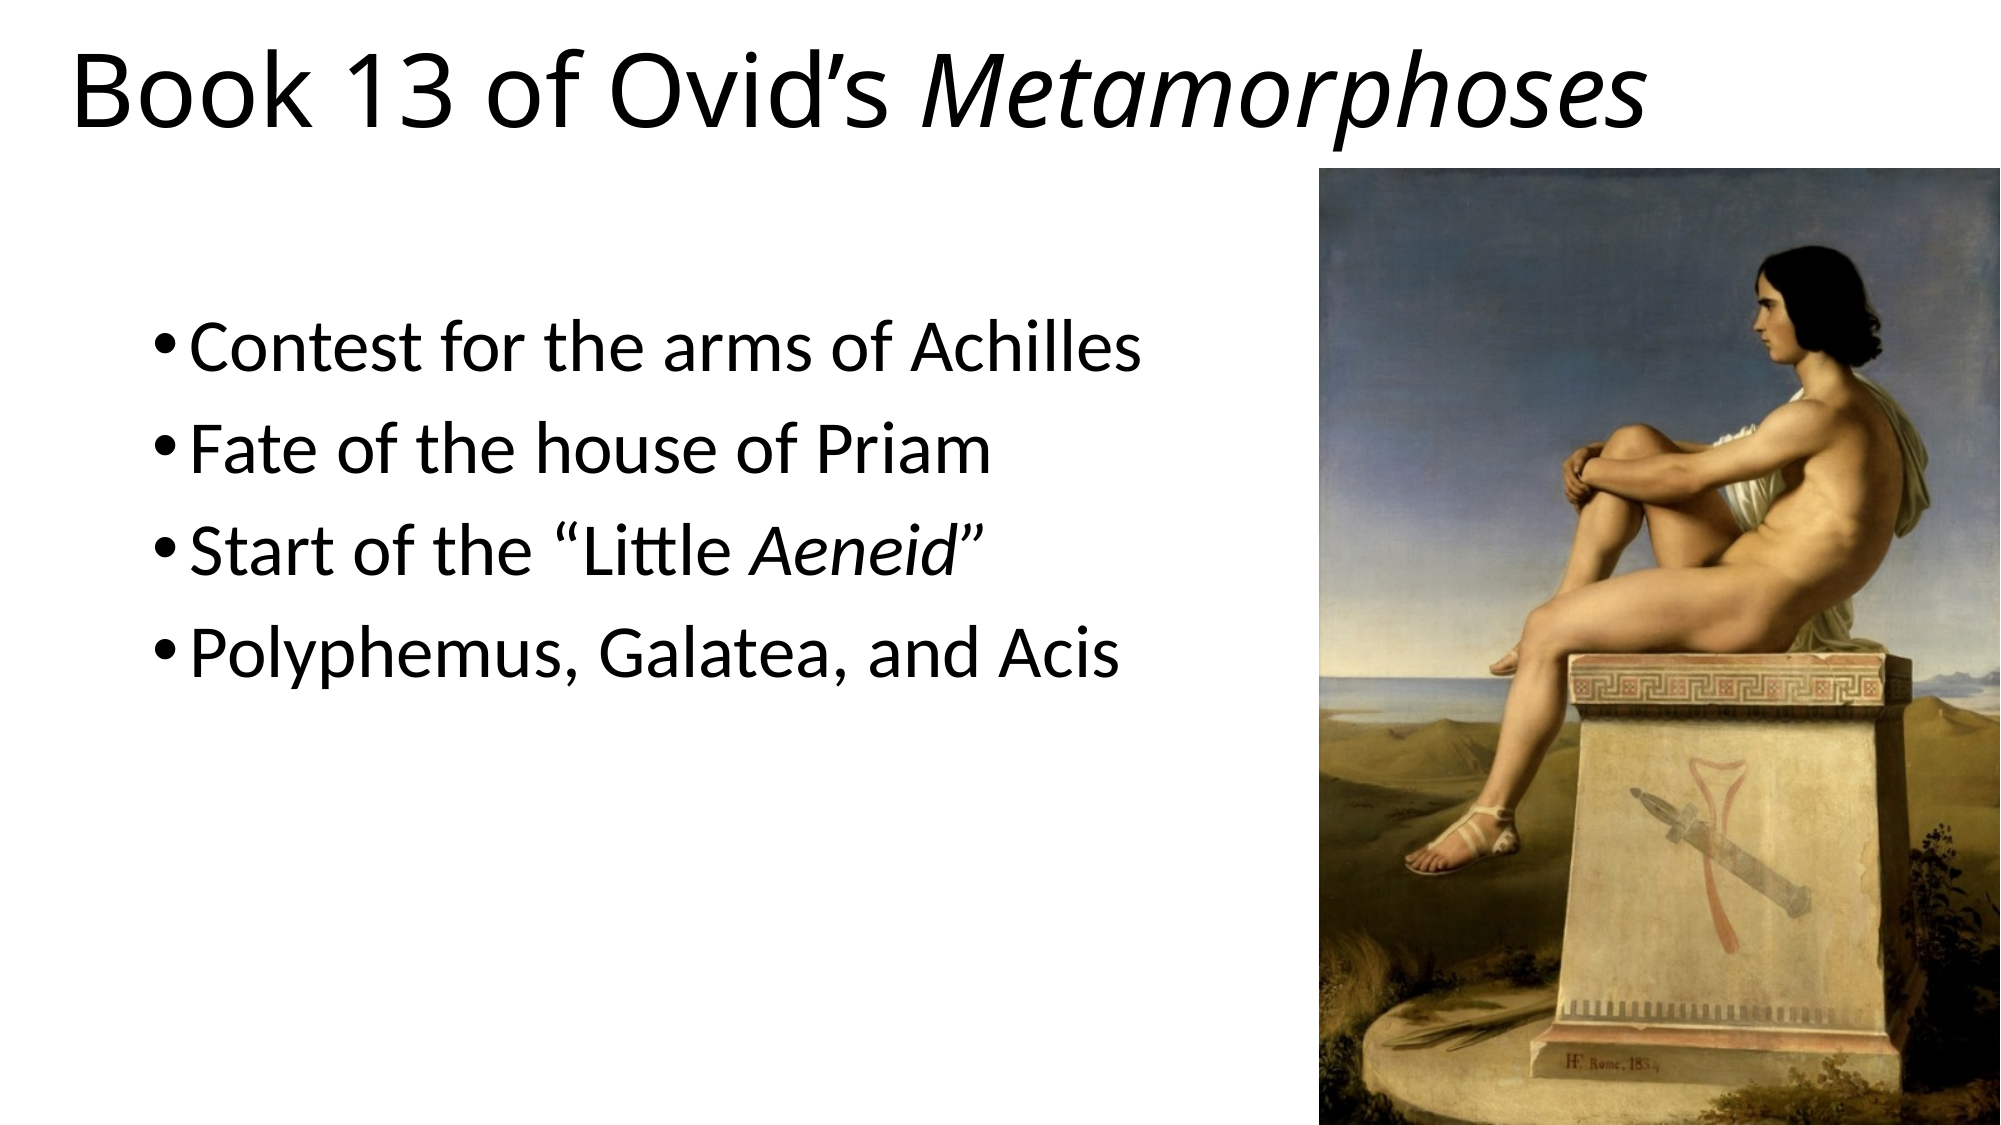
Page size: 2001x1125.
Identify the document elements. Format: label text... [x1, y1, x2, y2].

picture [1319, 168, 2000, 1125]
title Book 13 of Ovid’s Metamorphoses [53, 0, 1779, 203]
list Contest for the arms of Achilles Fate of the house of Priam Start of the “Little Aeneid” Polyphemus, Galatea, and Acis [137, 299, 1319, 1014]
